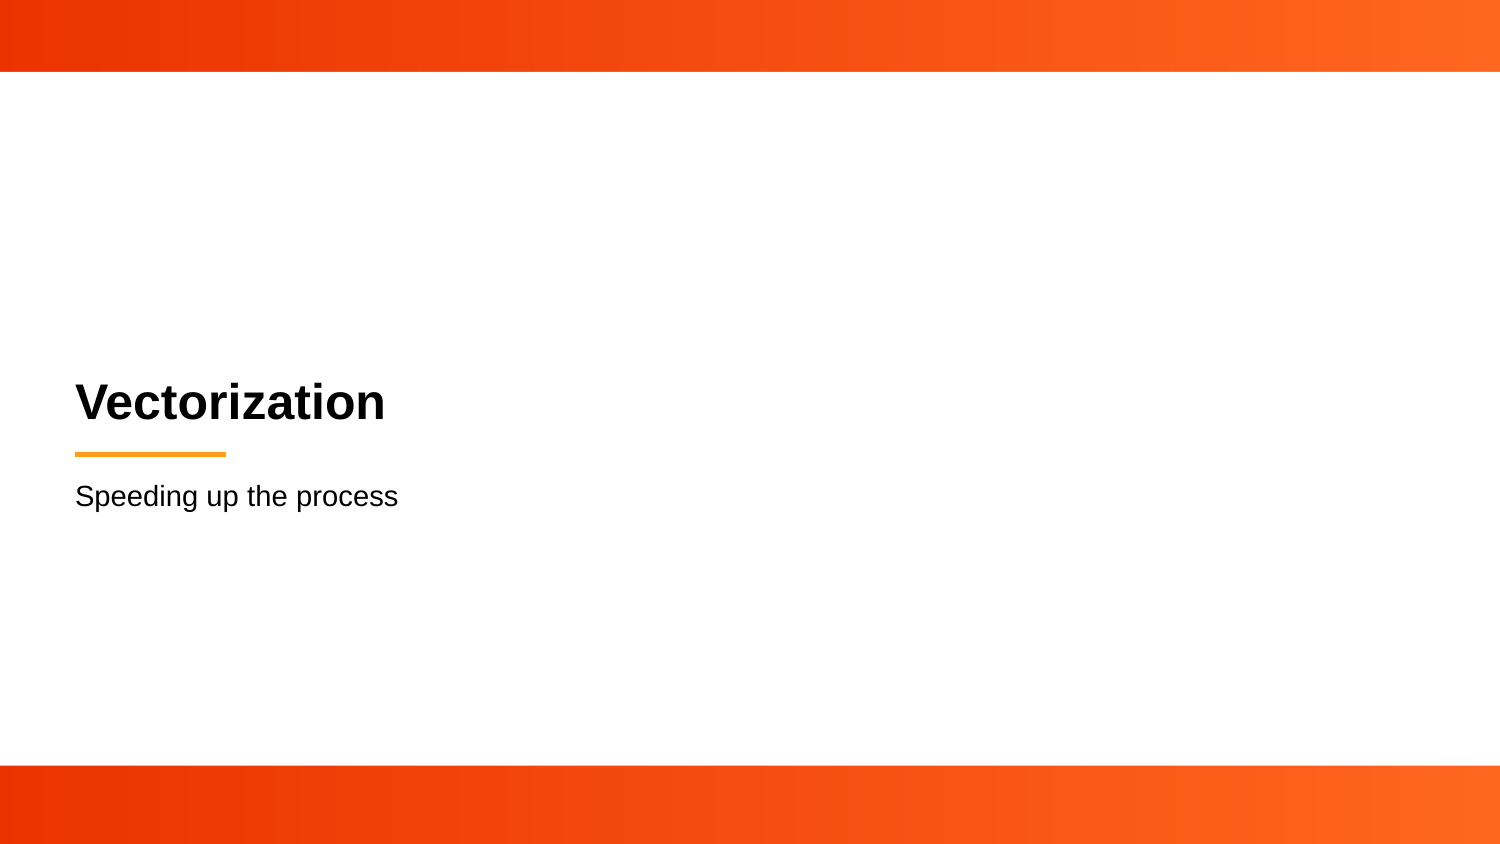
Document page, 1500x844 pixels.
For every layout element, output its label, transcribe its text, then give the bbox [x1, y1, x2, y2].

subtitle Speeding up the process [75, 480, 699, 519]
title Vectorization [75, 291, 852, 431]
